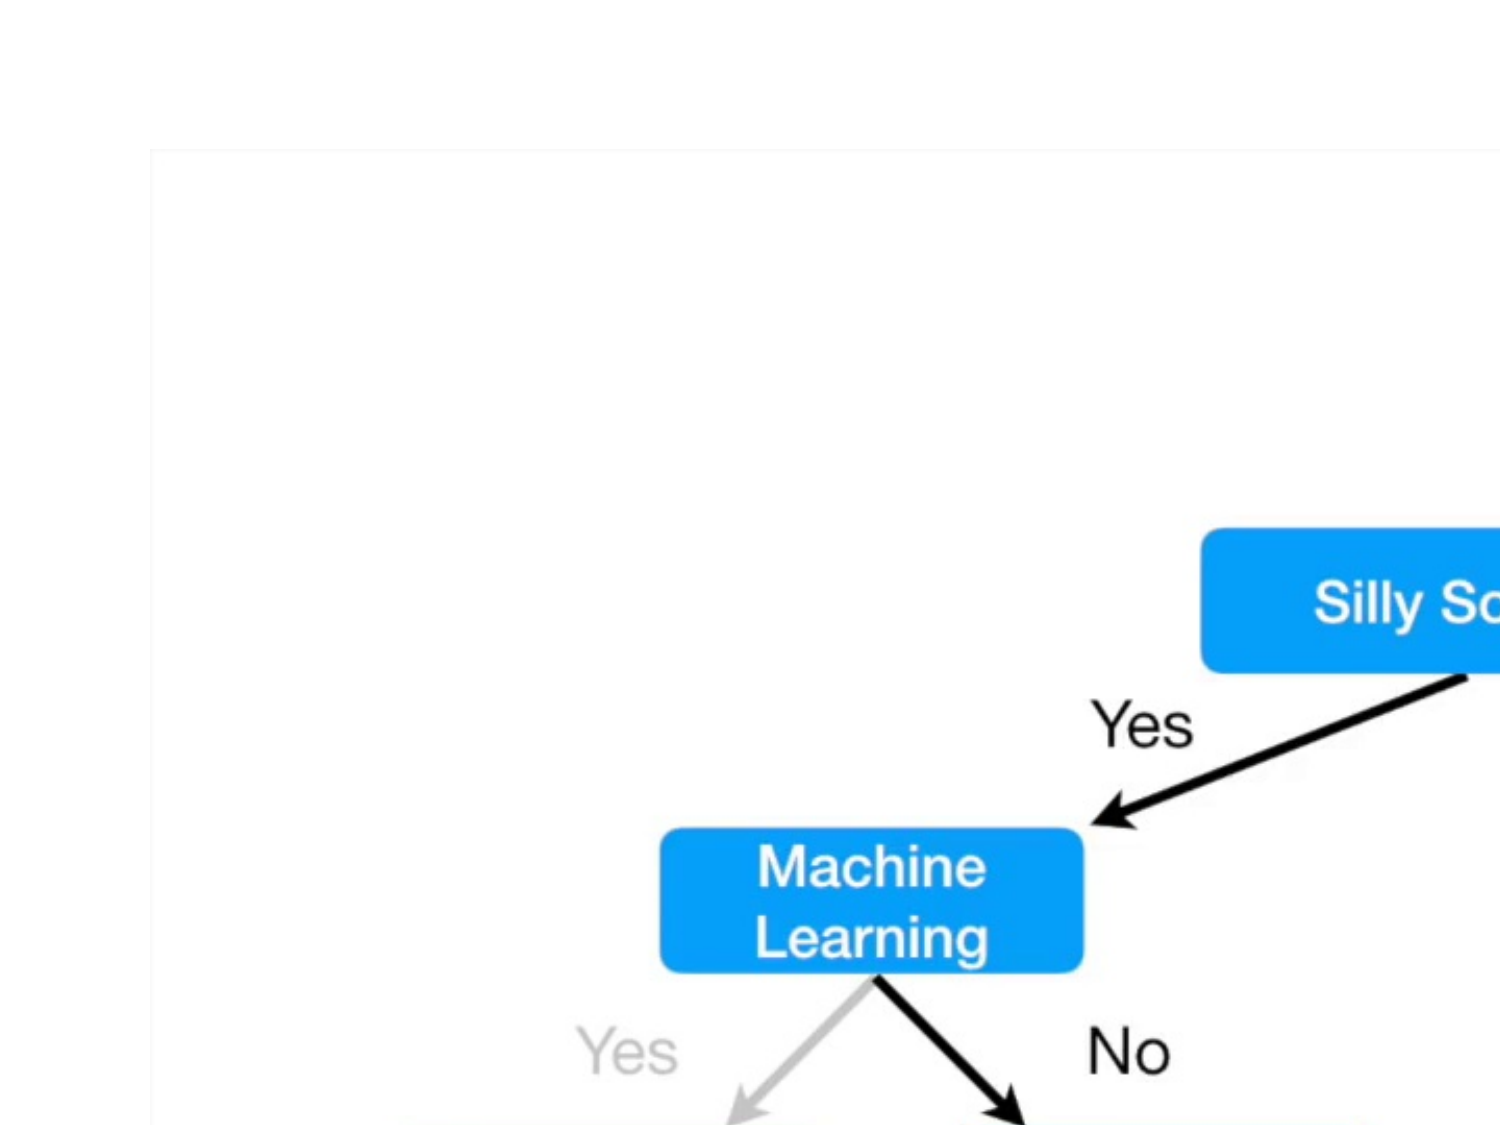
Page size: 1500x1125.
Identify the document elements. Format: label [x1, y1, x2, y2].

picture [149, 149, 1500, 1125]
